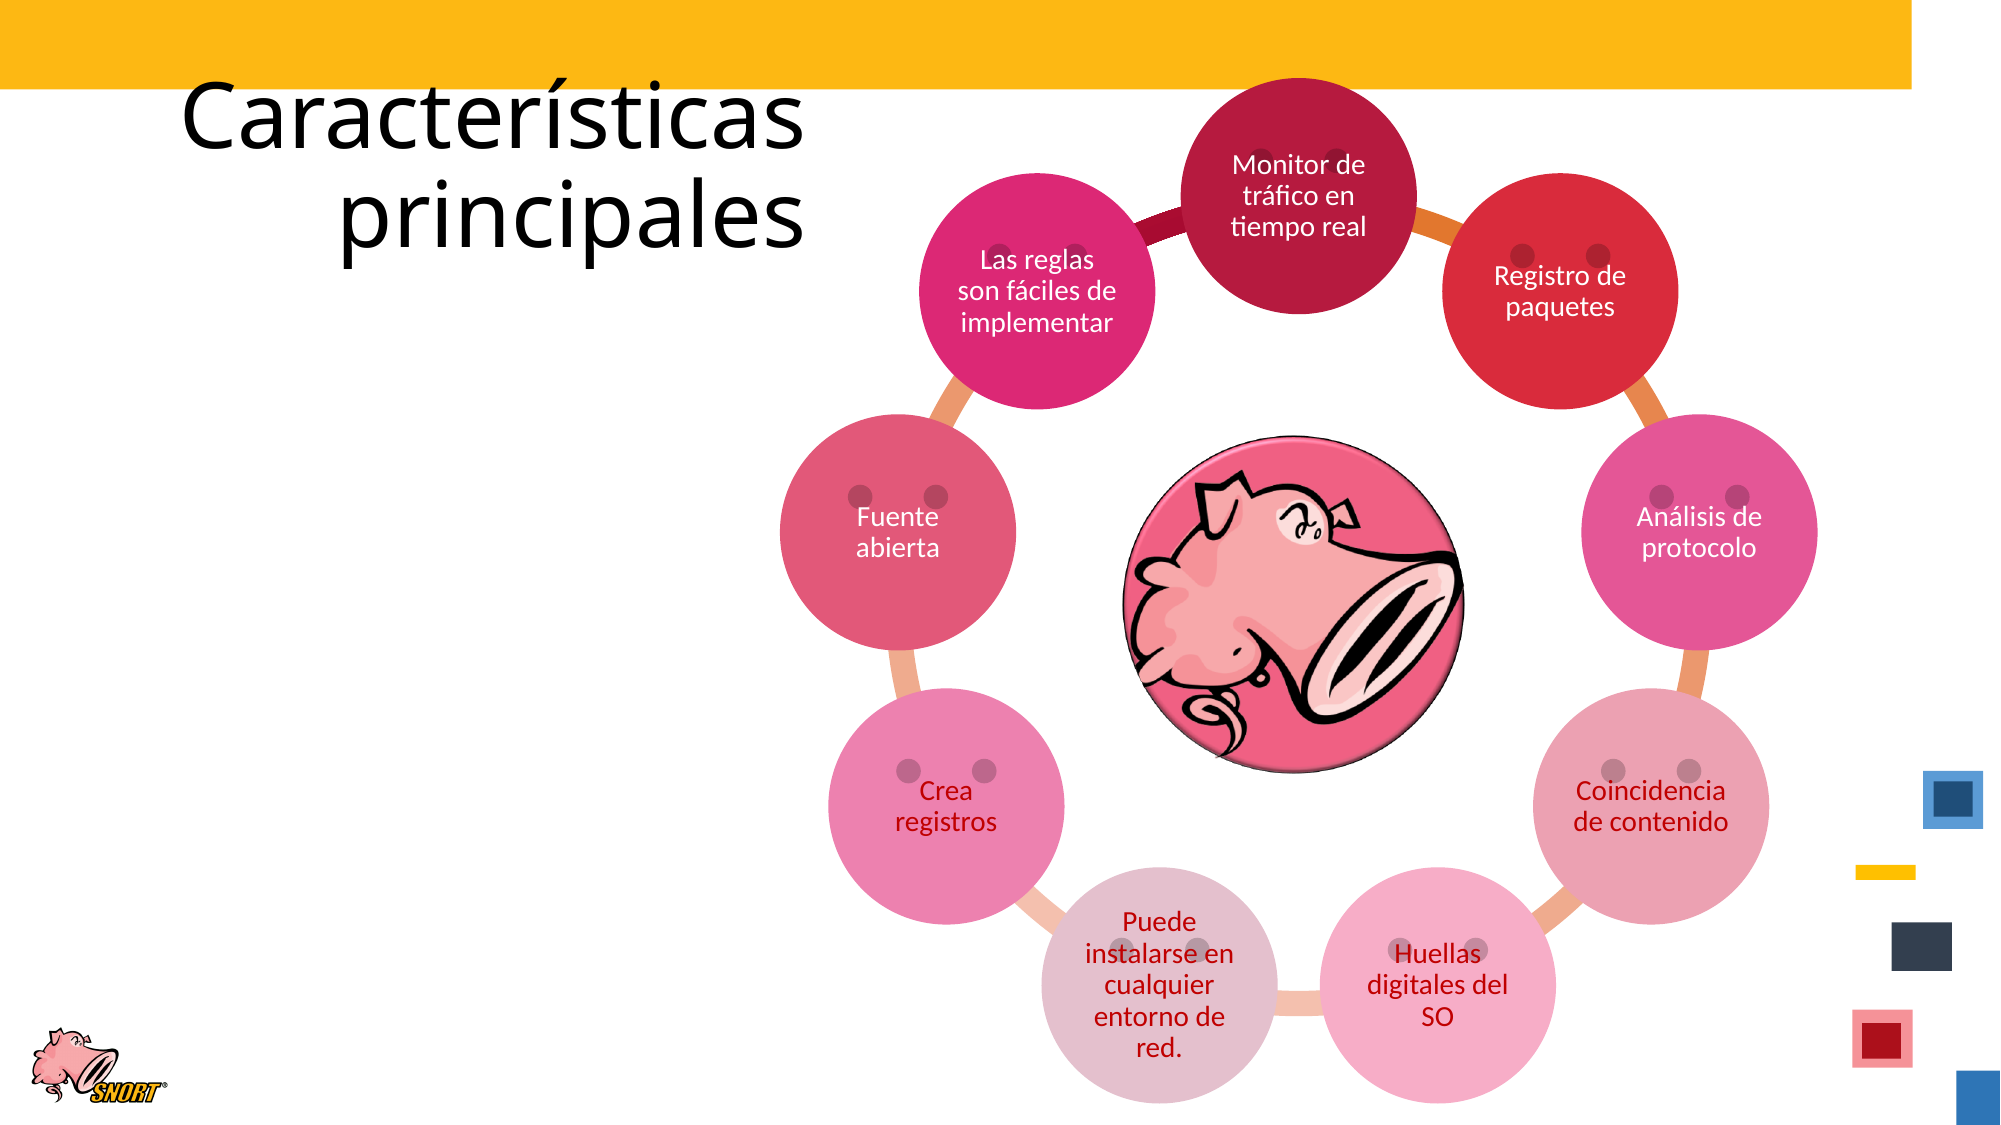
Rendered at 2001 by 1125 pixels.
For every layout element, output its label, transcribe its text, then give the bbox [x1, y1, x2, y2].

title Características principales [72, 59, 822, 278]
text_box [571, 107, 2000, 1074]
picture [1121, 434, 1466, 783]
picture [31, 1027, 168, 1103]
